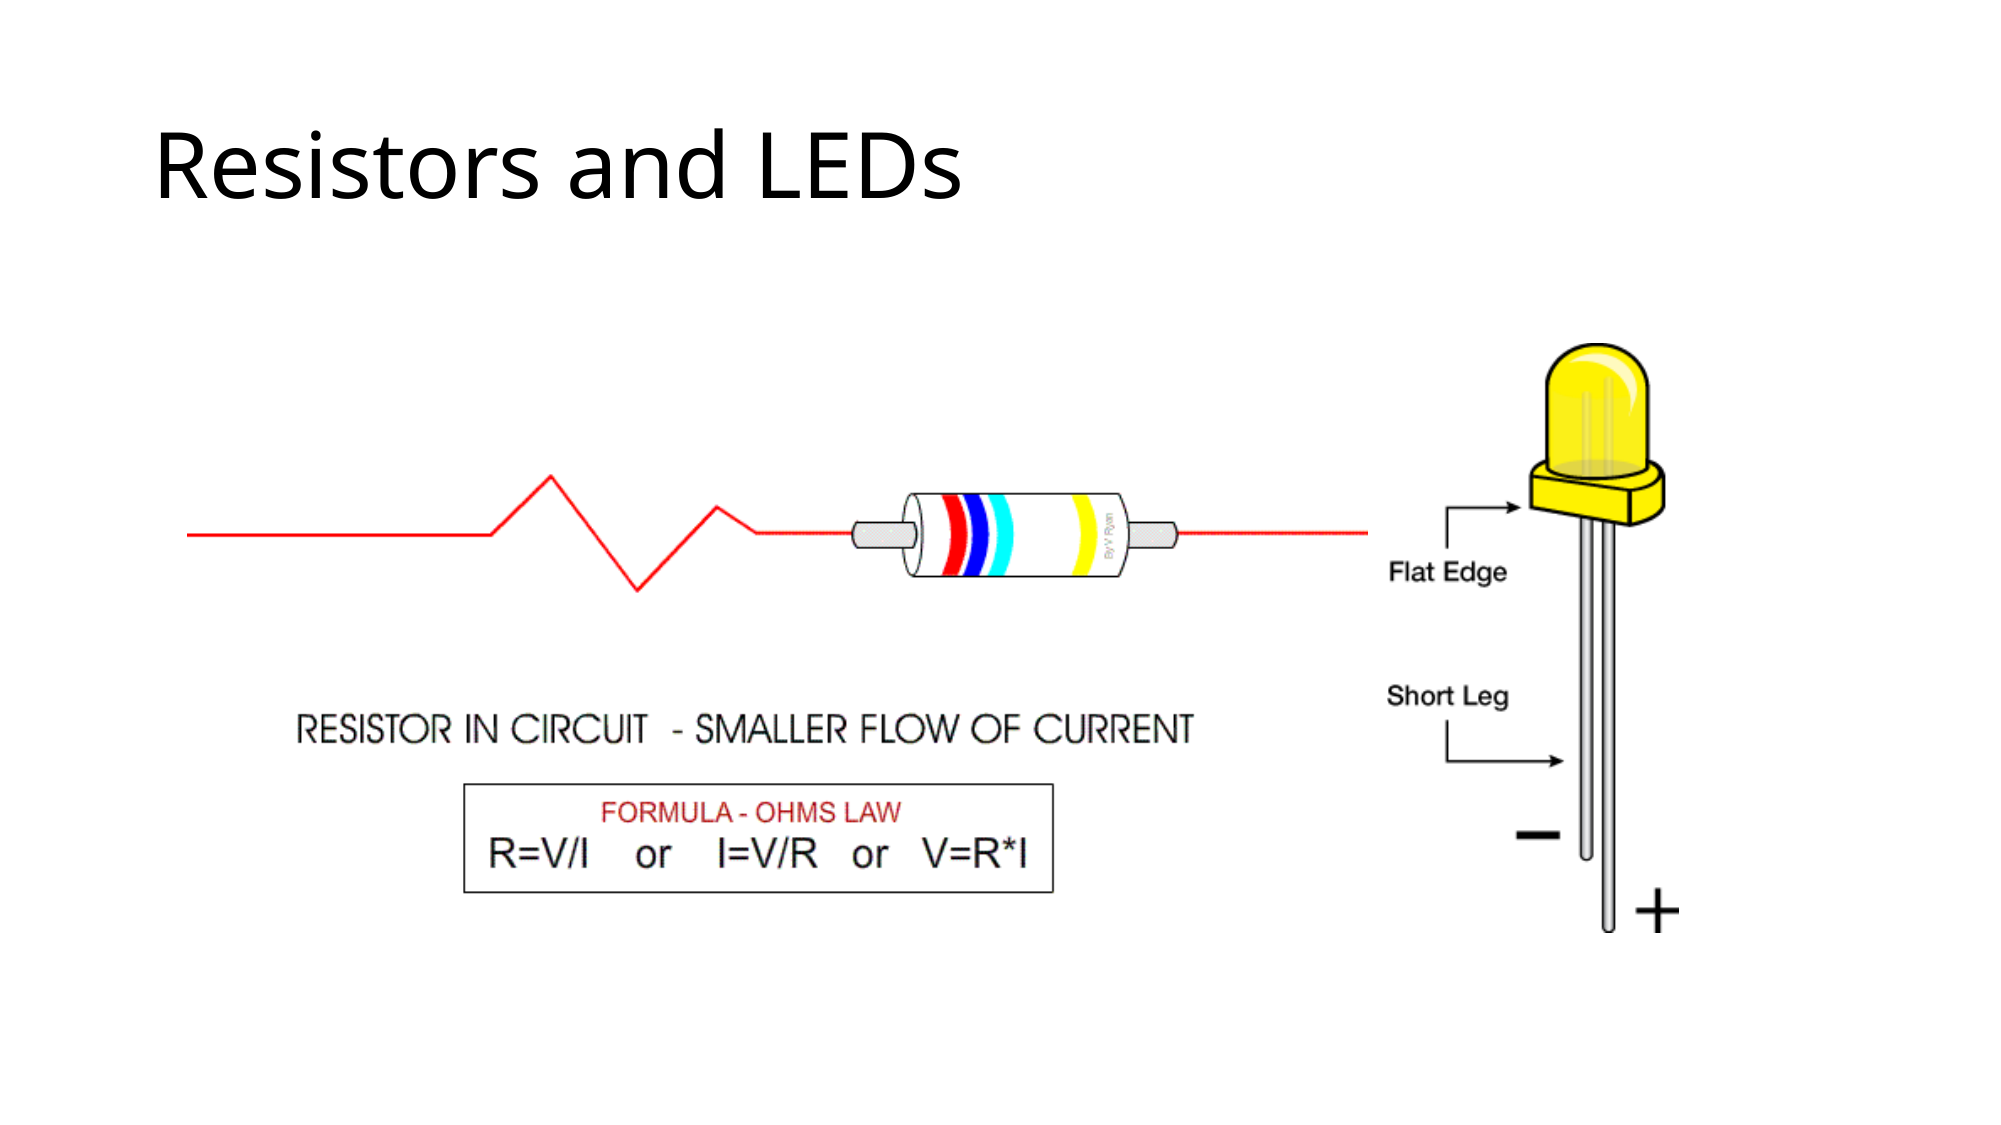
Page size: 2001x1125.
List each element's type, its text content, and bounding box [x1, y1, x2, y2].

title Resistors and LEDs [137, 59, 1863, 278]
picture [1387, 343, 1679, 933]
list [187, 343, 1368, 934]
